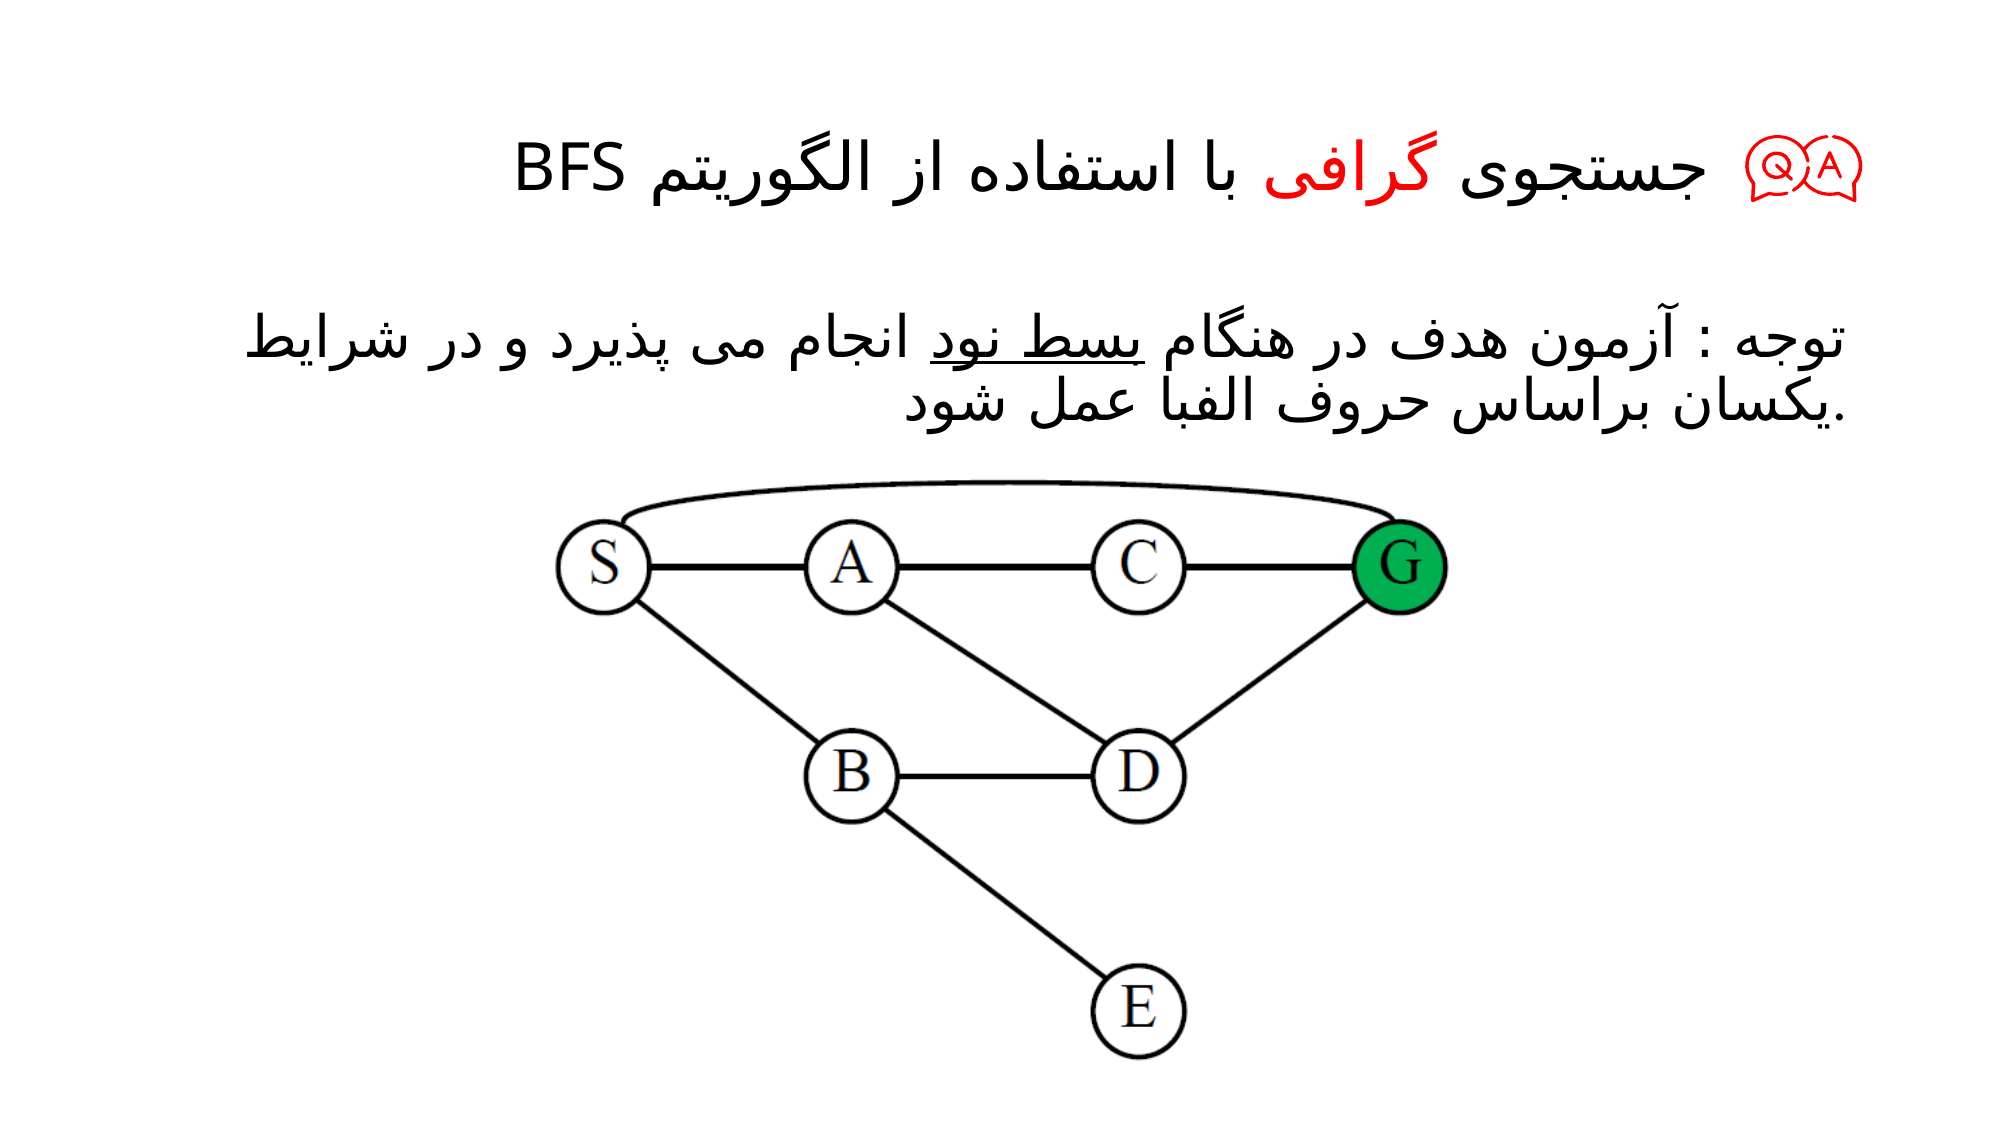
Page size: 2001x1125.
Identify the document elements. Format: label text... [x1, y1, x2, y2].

title جستجوی گرافی با استفاده از الگوریتم BFS [137, 59, 1863, 278]
list توجه : آزمون هدف در هنگام بسط نود انجام می پذیرد و در شرایط یکسان براساس حروف الفبا عمل شود. [137, 299, 1863, 472]
picture [546, 471, 1454, 1062]
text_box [1744, 135, 1863, 203]
